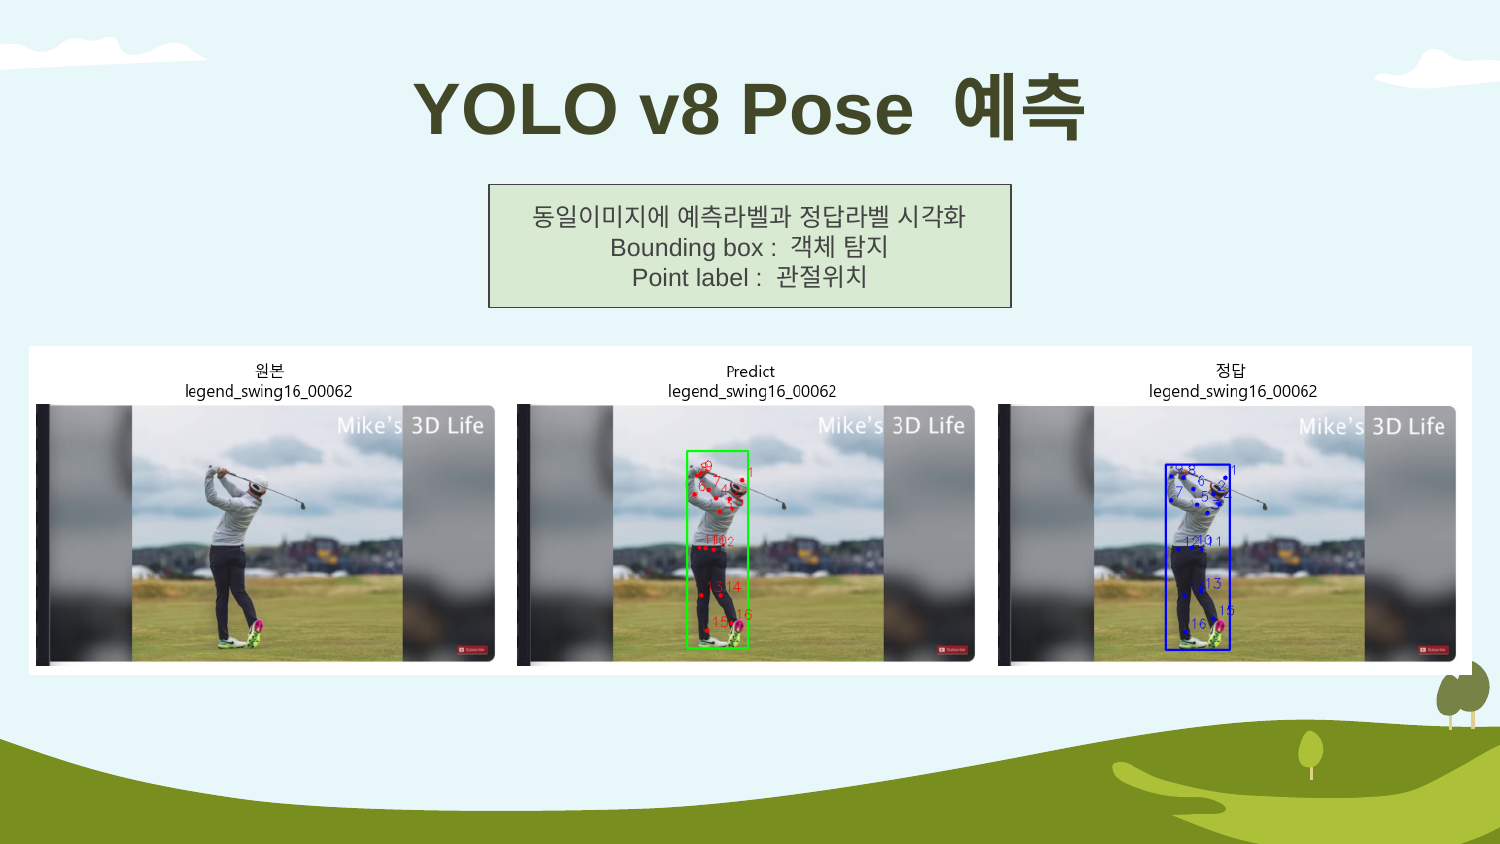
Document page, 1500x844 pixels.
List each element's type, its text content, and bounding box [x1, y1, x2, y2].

text_box 동일이미지에 예측라벨과 정답라벨 시각화 Bounding box : 객체 탐지 Point label : 관절위치 [489, 184, 1011, 308]
title YOLO v8 Pose 예측 [118, 46, 1382, 141]
picture [28, 346, 1475, 679]
